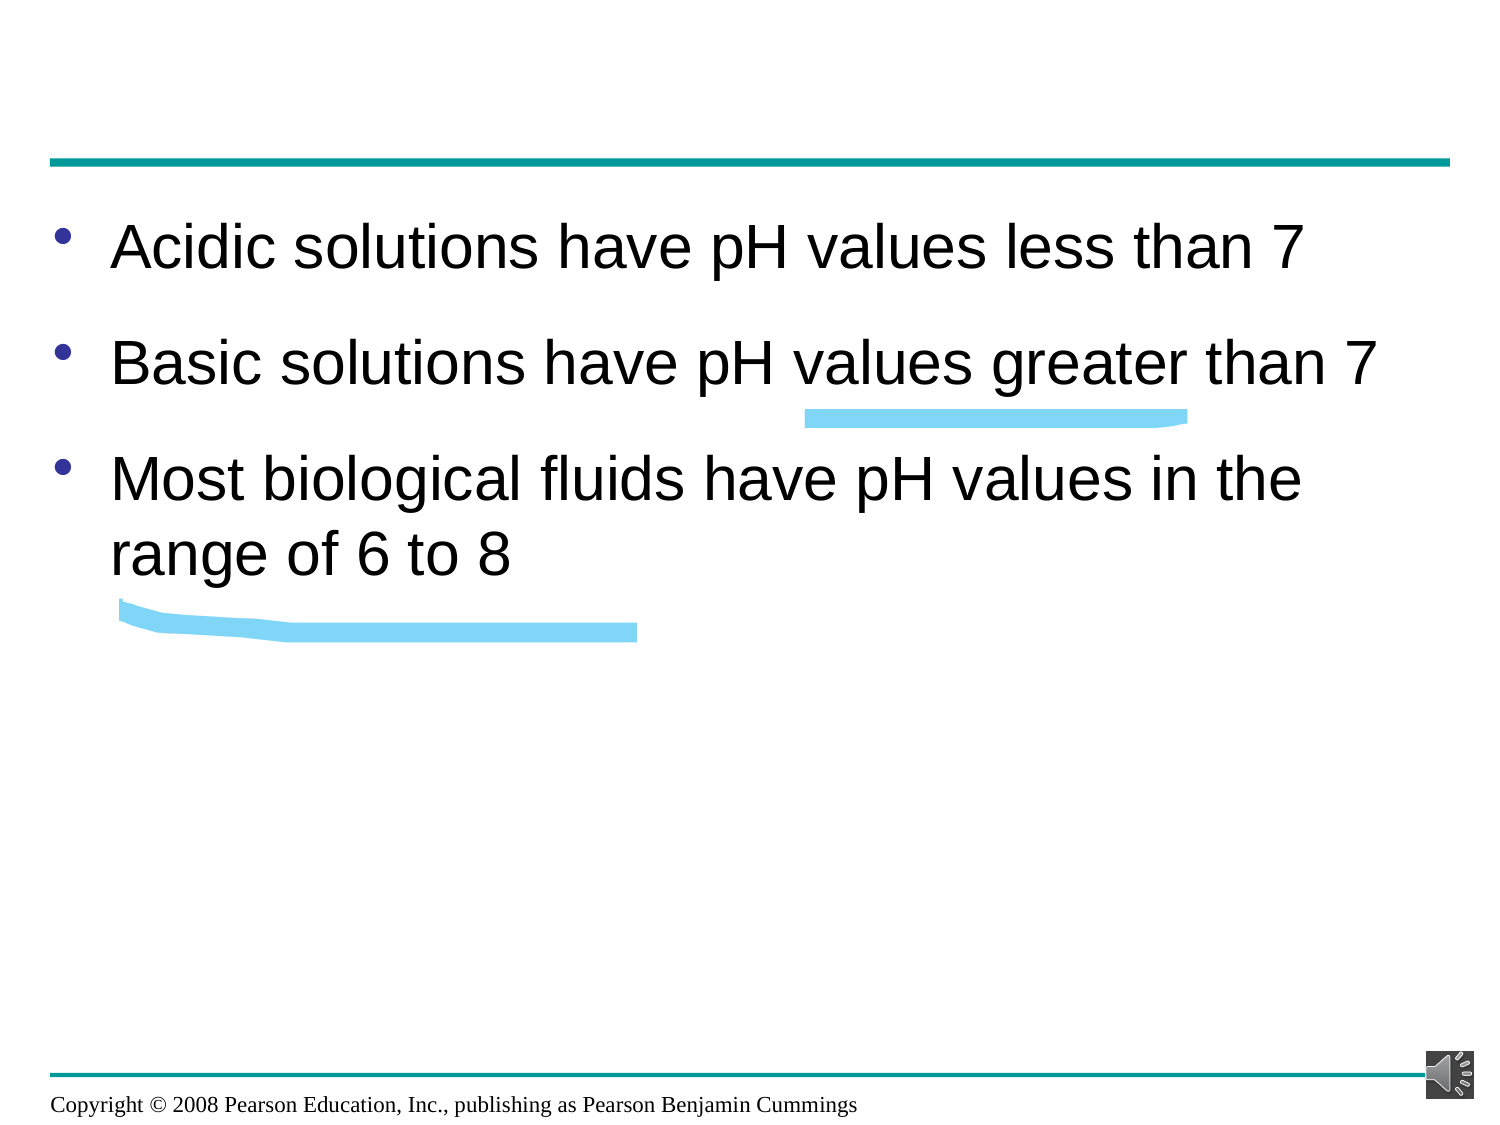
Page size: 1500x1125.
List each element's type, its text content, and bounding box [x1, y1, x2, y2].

picture [1424, 1049, 1475, 1100]
picture [119, 409, 1199, 664]
list Acidic solutions have pH values less than 7 Basic solutions have pH values greater than 7 Most biological fluids have pH values in the range of 6 to 8 [37, 198, 1438, 628]
text_box Copyright © 2008 Pearson Education, Inc., publishing as Pearson Benjamin Cummings [35, 1081, 936, 1125]
